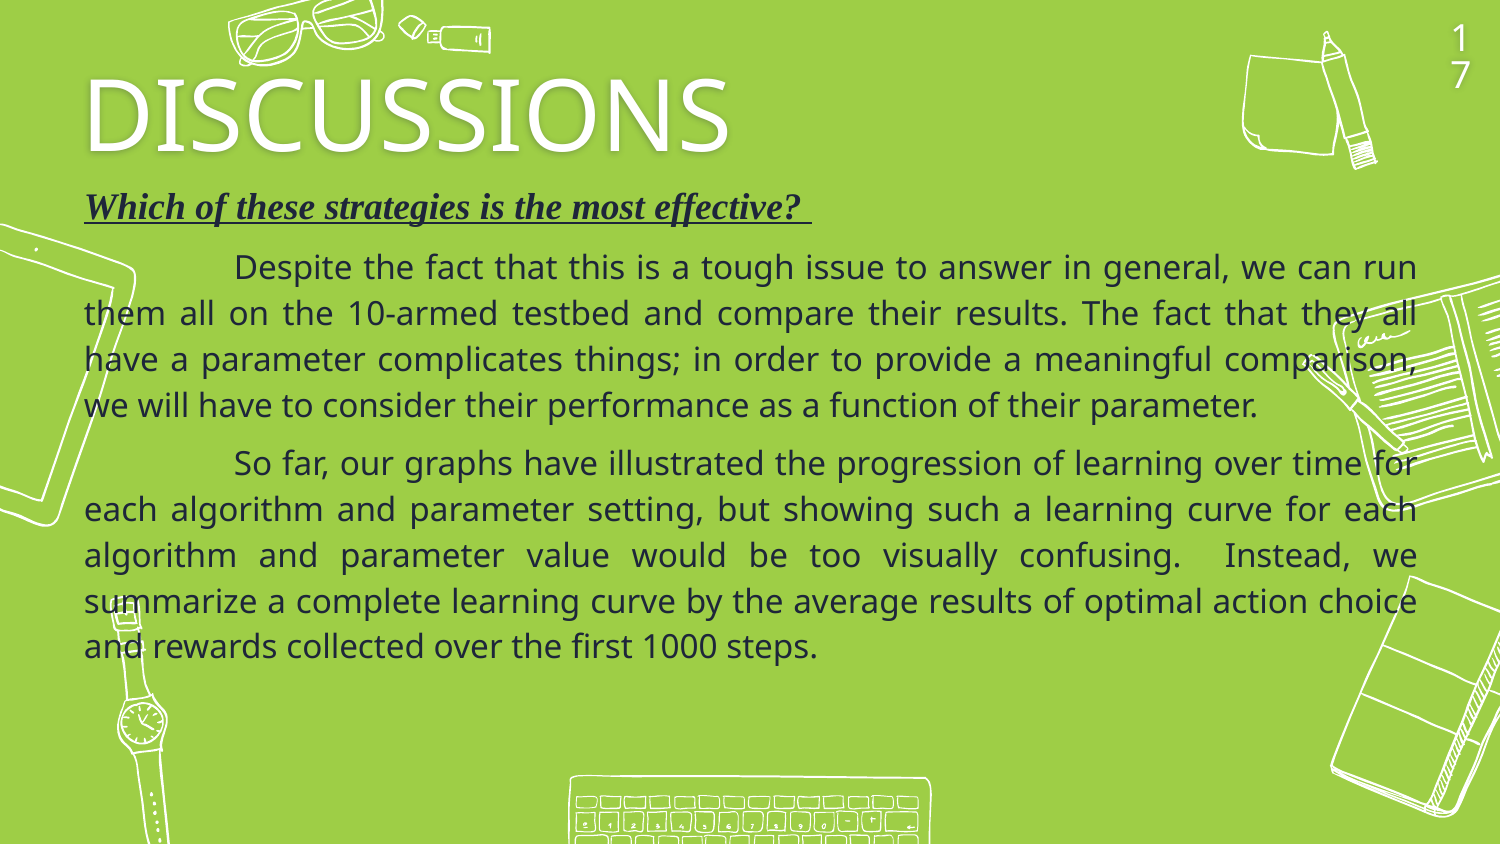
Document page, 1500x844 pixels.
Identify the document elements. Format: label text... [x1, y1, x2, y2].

list Which of these strategies is the most effective? Despite the fact that this is a tough issue to answer in general, we can run them all on the 10-armed testbed and compare their results. The fact that they all have a parameter complicates things; in order to provide a meaningful comparison, we will have to consider their performance as a function of their parameter. So far, our graphs have illustrated the progression of learning over time for each algorithm and parameter setting, but showing such a learning curve for each algorithm and parameter value would be too visually confusing. Instead, we summarize a complete learning curve by the average results of optimal action choice and rewards collected over the first 1000 steps. [68, 160, 1436, 791]
slide_number 17 [1435, 0, 1500, 53]
title DISCUSSIONS [53, 52, 762, 189]
